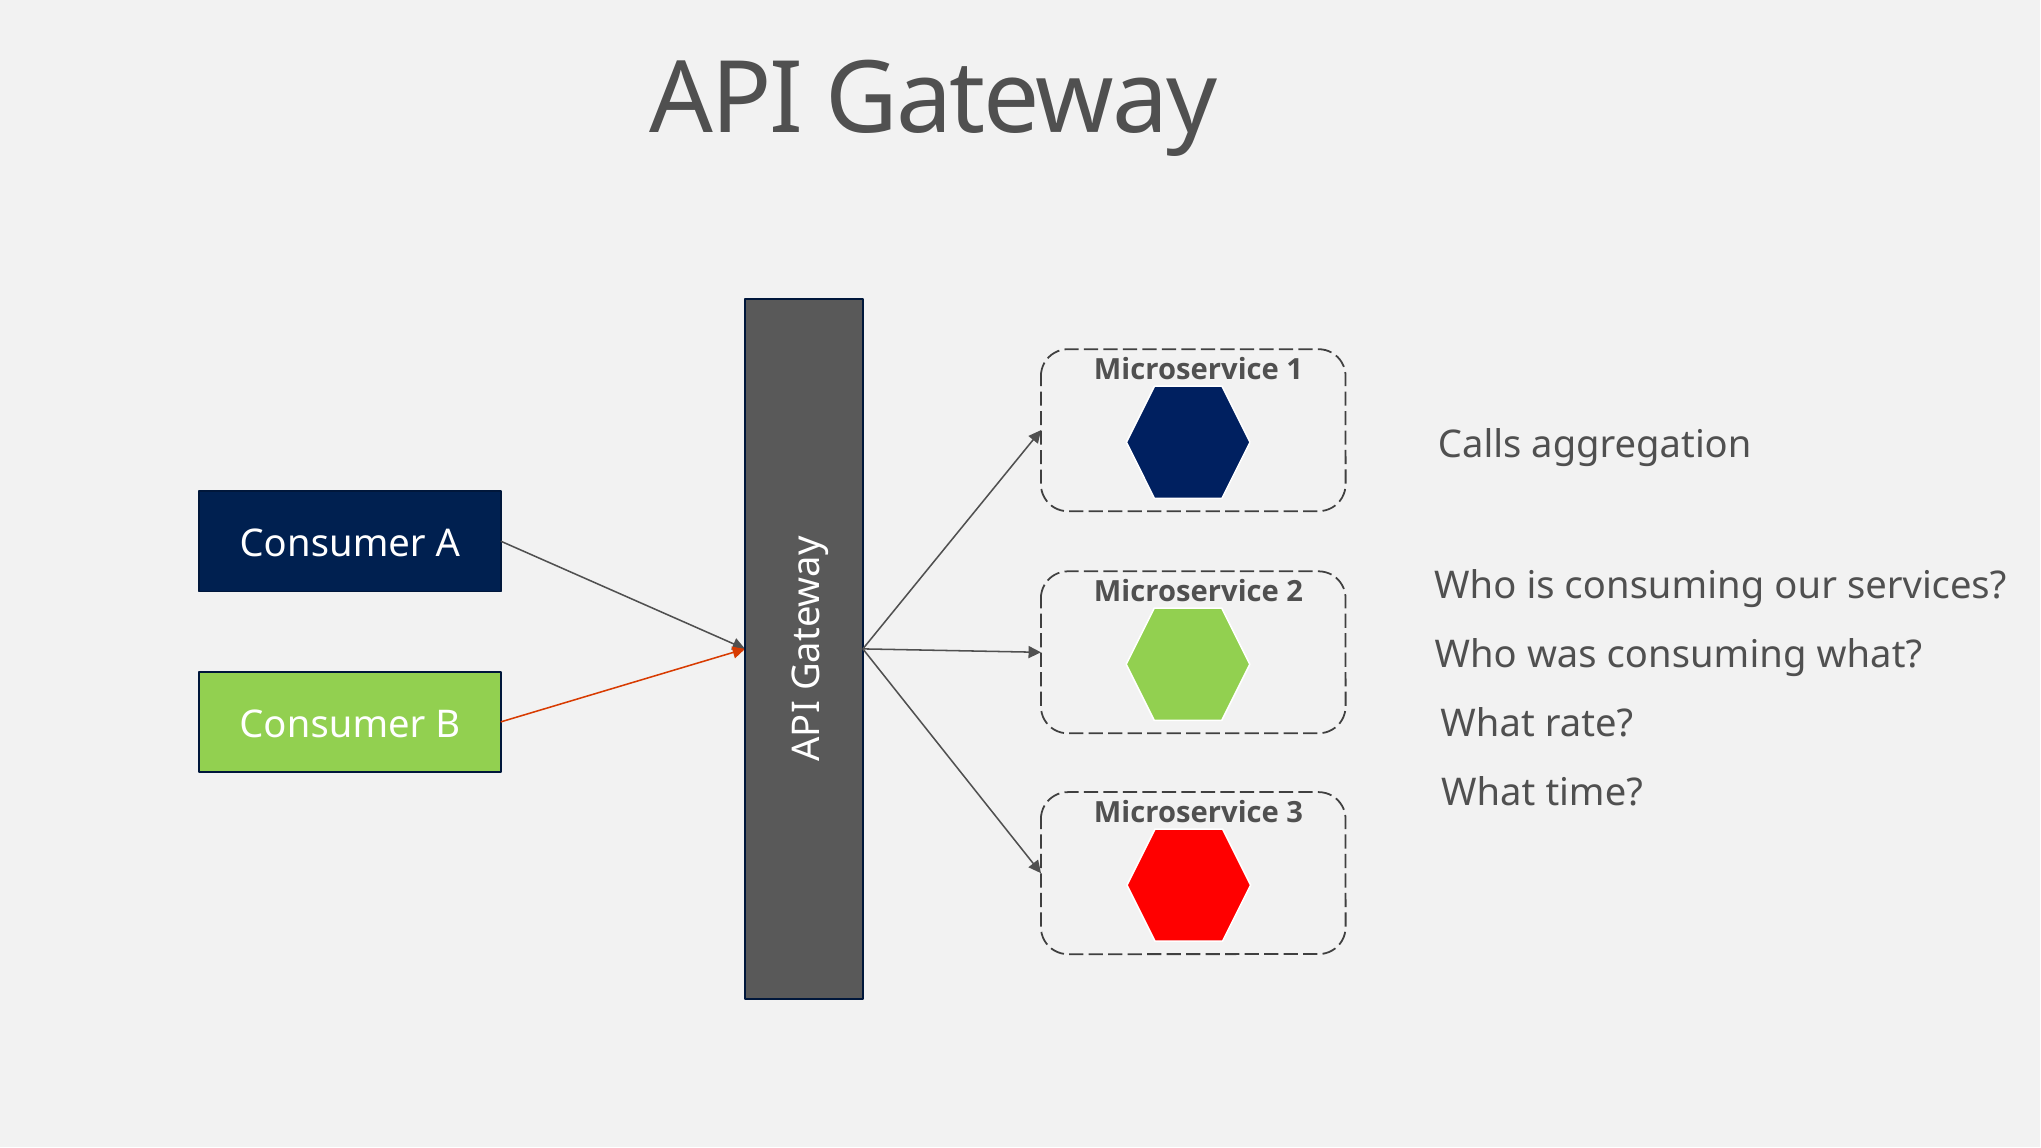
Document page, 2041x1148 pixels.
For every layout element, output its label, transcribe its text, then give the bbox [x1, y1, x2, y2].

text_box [862, 648, 1042, 874]
text_box Microservice 2 [1079, 564, 1319, 615]
text_box Consumer B [198, 671, 502, 773]
title API Gateway [120, 31, 1747, 160]
text_box What rate? [1425, 691, 1648, 752]
text_box Microservice 1 [1079, 342, 1319, 393]
text_box [1127, 829, 1251, 942]
text_box API Gateway [744, 298, 864, 1000]
text_box Microservice 3 [1079, 785, 1319, 836]
text_box What time? [1426, 760, 1658, 821]
text_box [1040, 792, 1346, 955]
text_box Who is consuming our services? [1419, 552, 2022, 614]
text_box [1040, 349, 1346, 512]
text_box Consumer A [198, 490, 502, 592]
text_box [500, 648, 746, 723]
text_box Who was consuming what? [1419, 621, 1938, 683]
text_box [862, 430, 1042, 648]
text_box Calls aggregation [1423, 411, 1767, 473]
text_box [1042, 571, 1346, 734]
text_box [500, 540, 746, 648]
